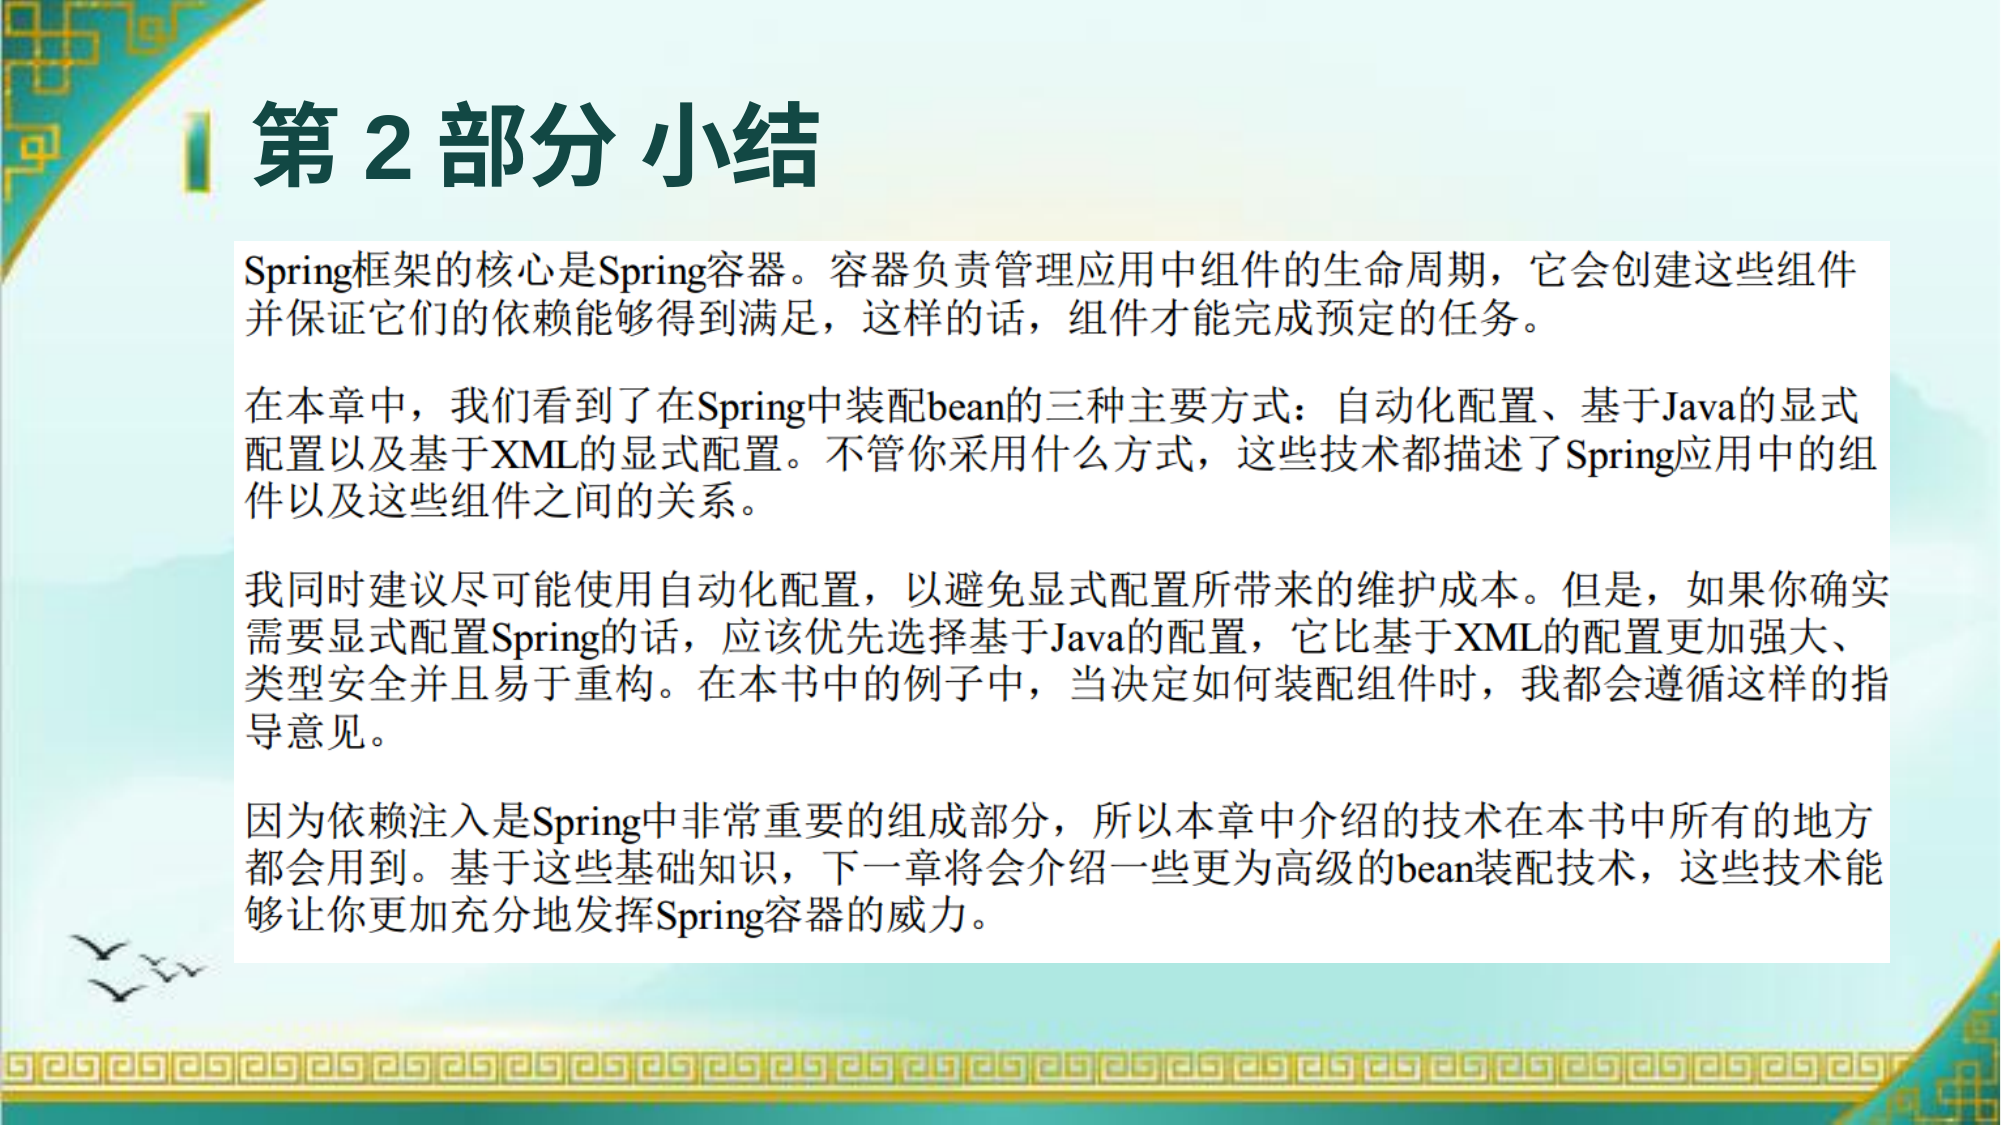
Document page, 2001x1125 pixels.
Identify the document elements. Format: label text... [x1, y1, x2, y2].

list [234, 241, 1890, 963]
picture [0, 0, 2001, 1125]
title 第2部分 小结 [234, 74, 1863, 227]
